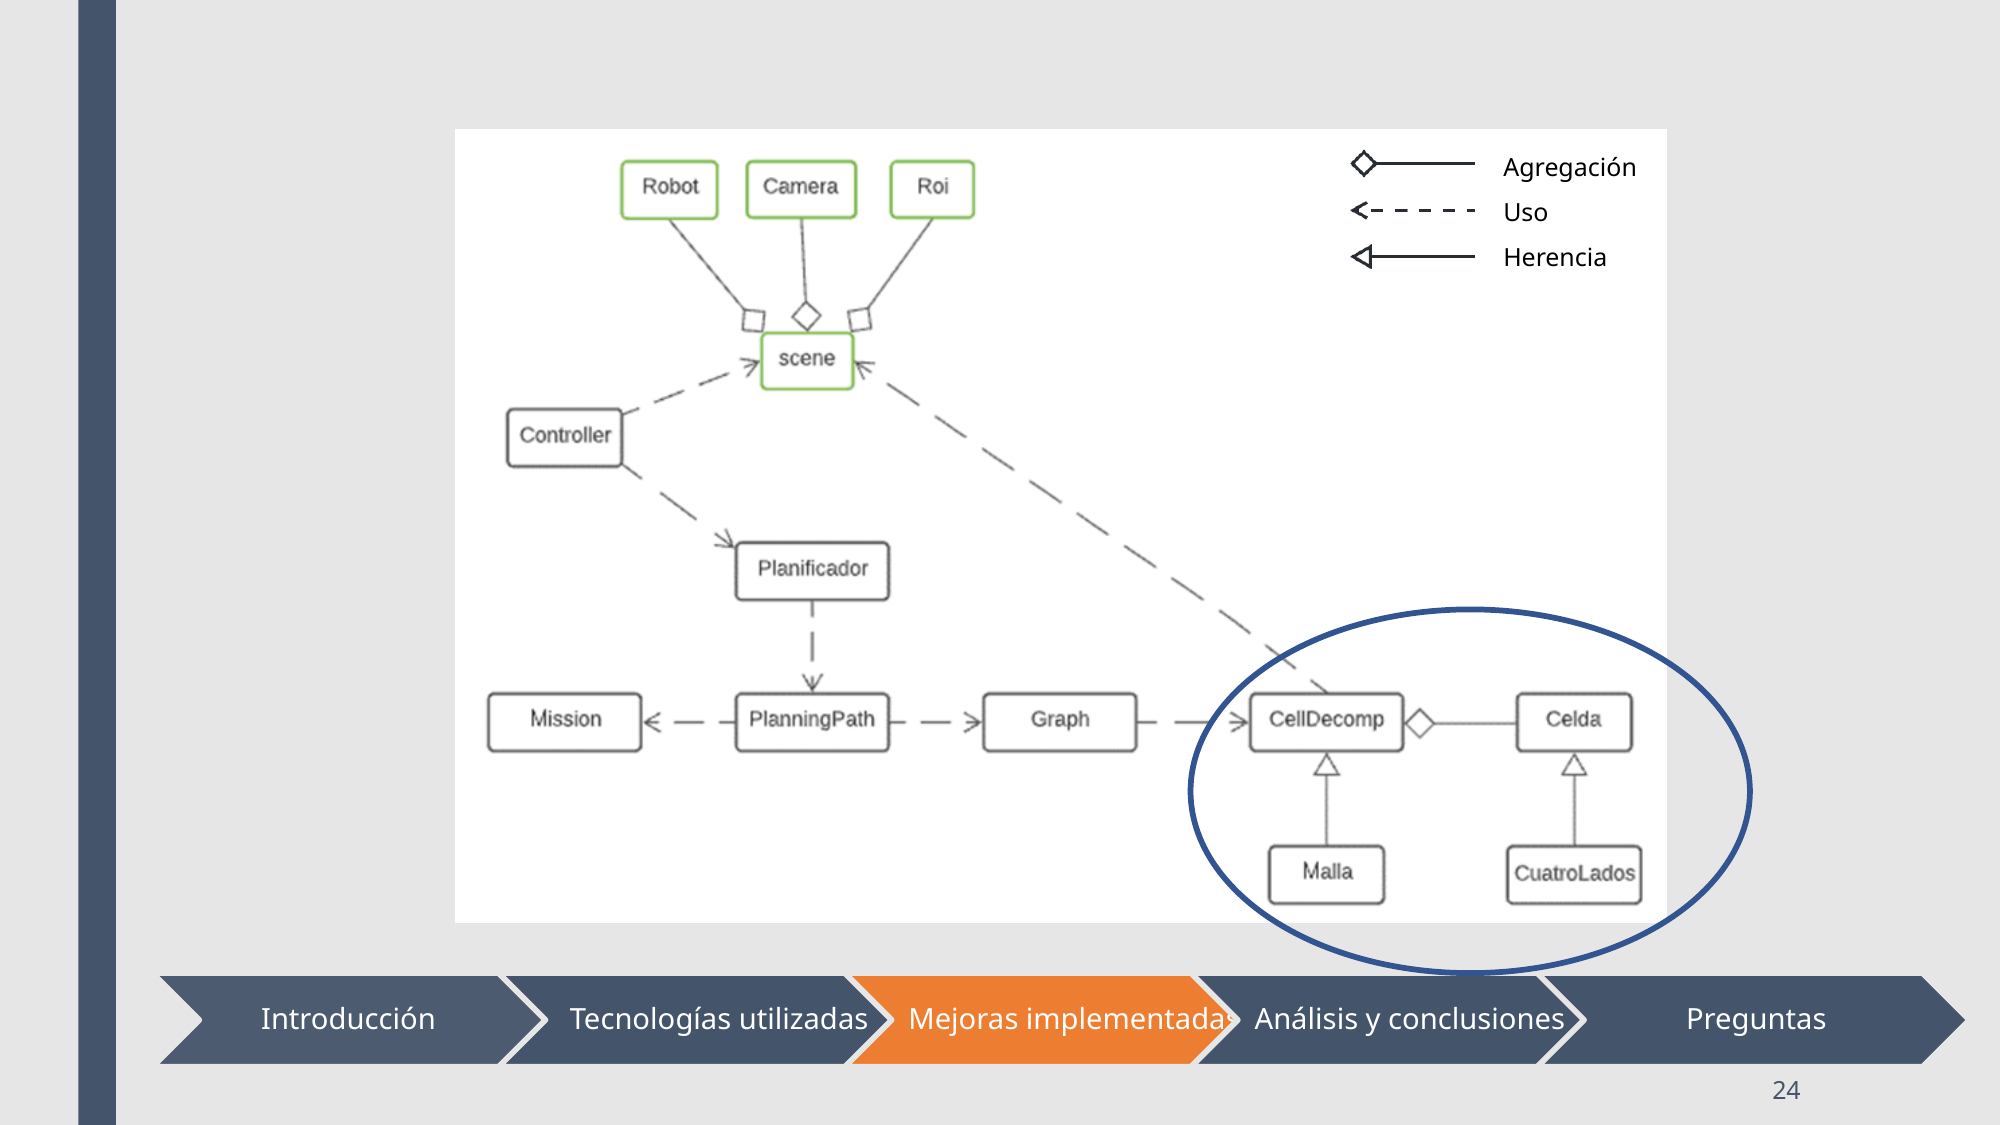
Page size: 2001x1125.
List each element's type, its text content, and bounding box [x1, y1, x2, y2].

picture [455, 129, 1667, 923]
slide_number 24 [1553, 1067, 1816, 1125]
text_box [152, 973, 1970, 1067]
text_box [1334, 129, 1655, 276]
text_box [1272, 658, 1753, 973]
